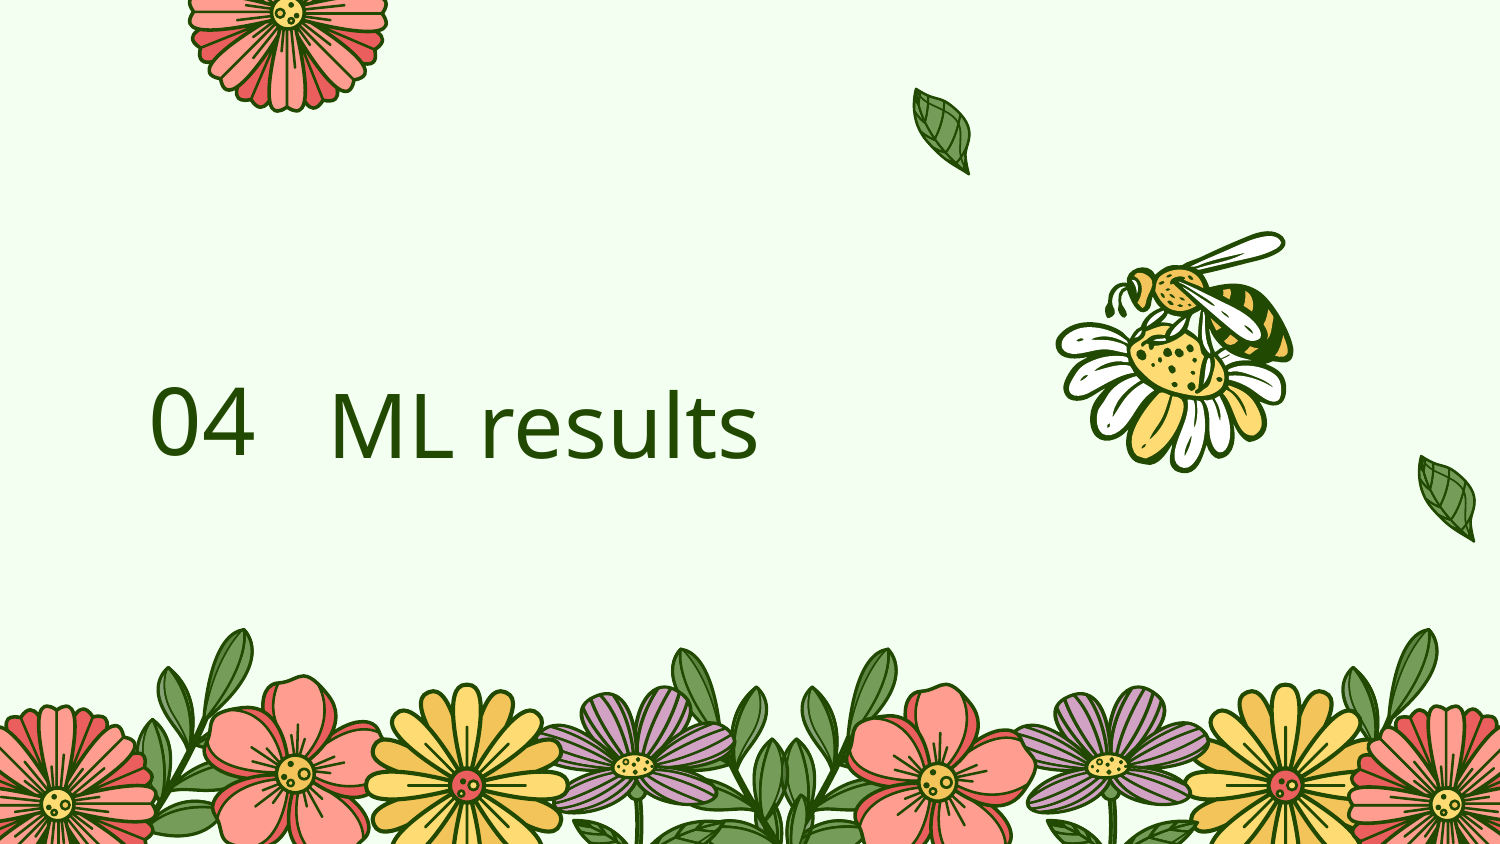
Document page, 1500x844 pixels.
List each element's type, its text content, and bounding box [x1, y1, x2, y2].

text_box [913, 88, 971, 175]
title 04 [116, 367, 289, 468]
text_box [0, 628, 1500, 844]
title ML results [311, 353, 971, 492]
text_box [1061, 243, 1332, 465]
